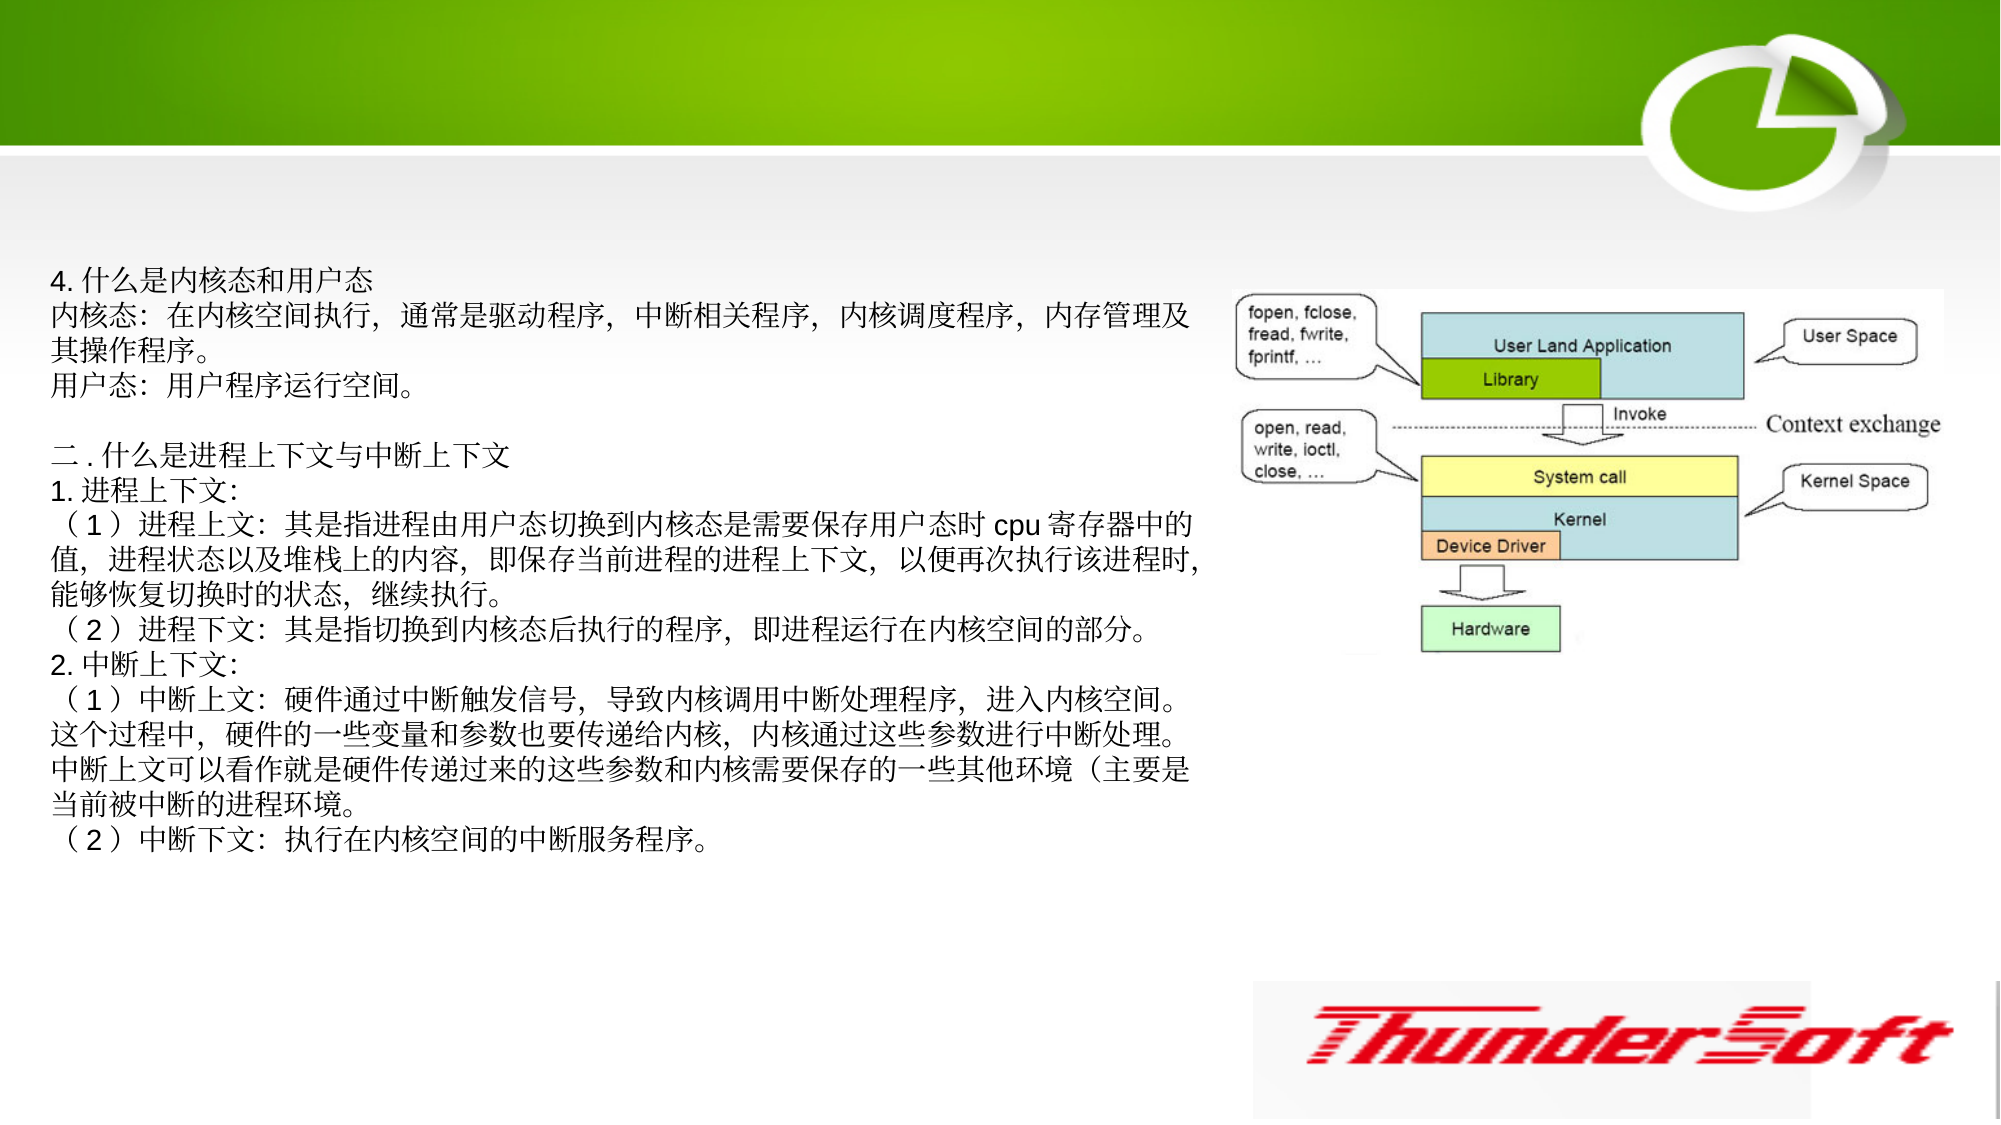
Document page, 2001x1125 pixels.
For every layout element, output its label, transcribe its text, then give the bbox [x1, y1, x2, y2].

picture [0, 0, 2001, 1125]
text_box 4.什么是内核态和用户态 内核态：在内核空间执行，通常是驱动程序，中断相关程序，内核调度程序，内存管理及其操作程序。 用户态：用户程序运行空间。 二.什么是进程上下文与中断上下文 1.进程上下文： （1）进程上文：其是指进程由用户态切换到内核态是需要保存用户态时cpu寄存器中的值，进程状态以及堆栈上的内容，即保存当前进程的进程上下文，以便再次执行该进程时，能够恢复切换时的状态，继续执行。 （2）进程下文：其是指切换到内核态后执行的程序，即进程运行在内核空间的部分。 2.中断上下文： （1）中断上文：硬件通过中断触发信号，导致内核调用中断处理程序，进入内核空间。这个过程中，硬件的一些变量和参数也要传递给内核，内核通过这些参数进行中断处理。中断上文可以看作就是硬件传递过来的这些参数和内核需要保存的一些其他环境（主要是当前被中断的进程环境。 （2）中断下文：执行在内核空间的中断服务程序。 [35, 254, 1233, 864]
